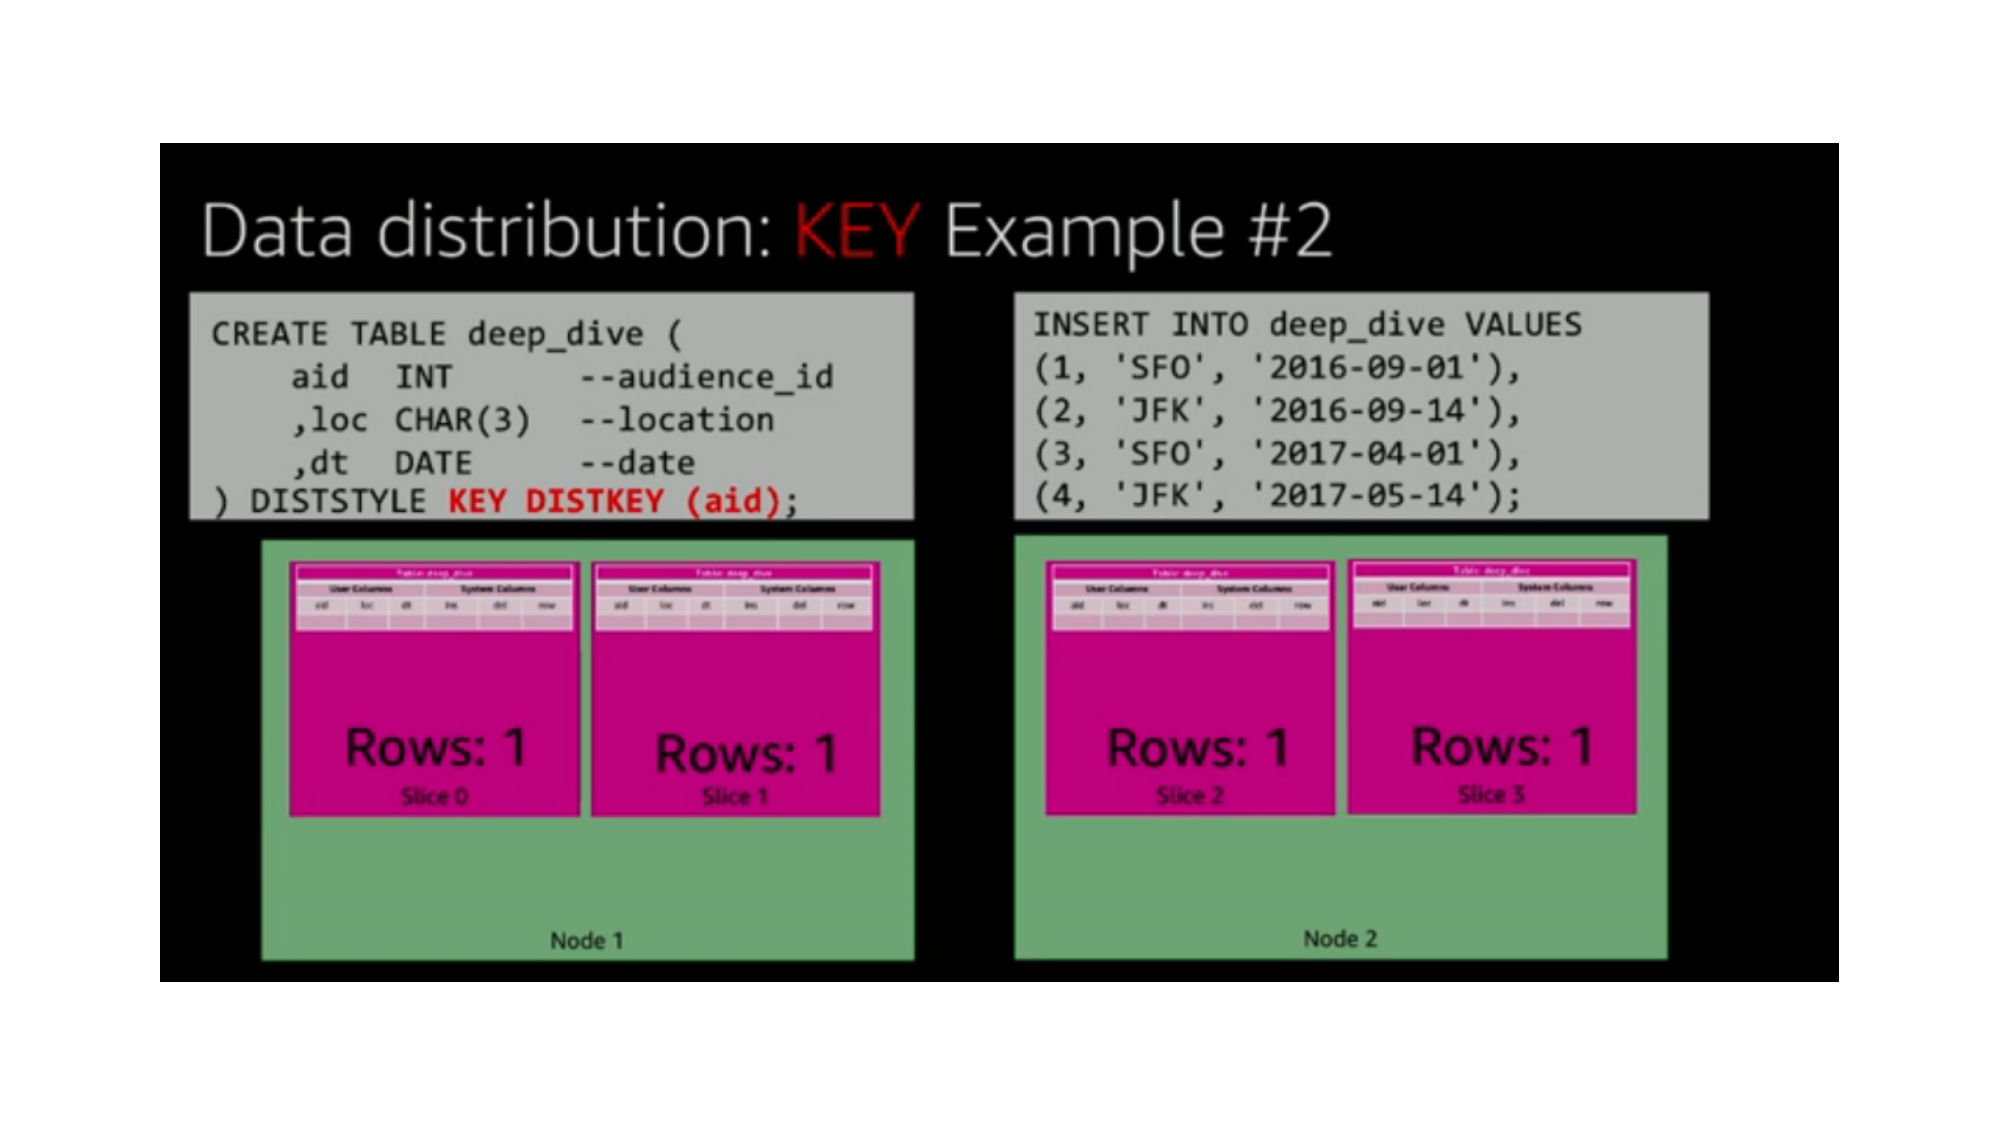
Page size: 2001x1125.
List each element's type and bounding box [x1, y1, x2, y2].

picture [160, 143, 1839, 982]
